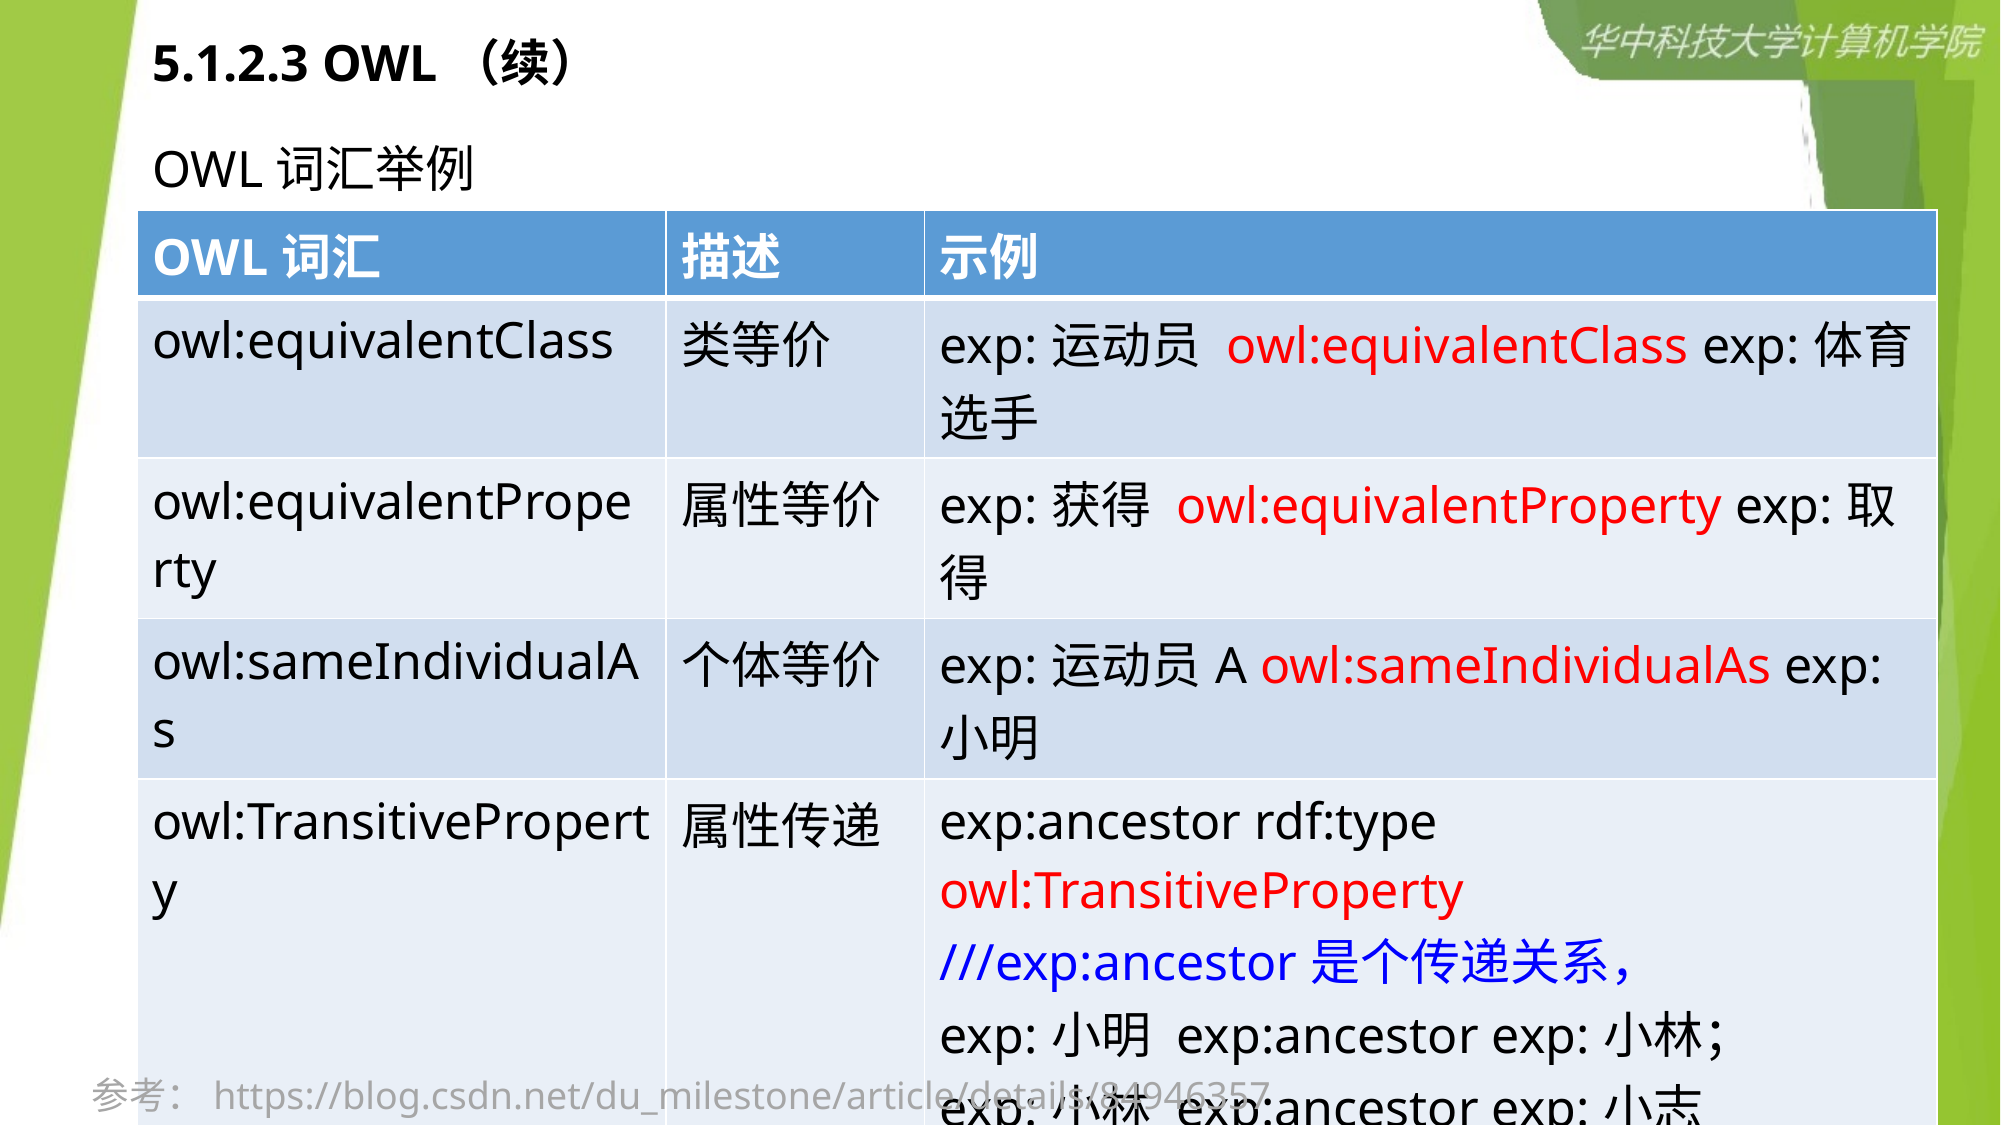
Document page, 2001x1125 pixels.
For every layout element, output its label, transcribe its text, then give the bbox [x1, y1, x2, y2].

table_cell exp:ancestor rdf:type owl:TransitiveProperty ///exp:ancestor是个传递关系， exp:小明 exp:ancestor exp:小林； exp:小林 exp:ancestor exp:小志 根据上述声明，有 exp:小明 exp:ancestor exp:小志 [925, 780, 1936, 1125]
table_cell 个体等价 [667, 619, 924, 778]
table_cell owl:equivalentClass [138, 301, 665, 457]
title 5.1.2.3 OWL（续） [137, 9, 1863, 118]
table_cell 类等价 [667, 301, 924, 457]
list OWL词汇举例 [137, 118, 1863, 209]
table_cell 属性传递 [667, 780, 924, 1064]
table_cell owl:equivalentProperty [138, 459, 665, 618]
table_cell owl:TransitiveProperty [138, 780, 665, 1064]
table_cell exp:获得 owl:equivalentProperty exp:取得 [925, 459, 1936, 618]
table_cell 属性等价 [667, 459, 924, 618]
table_cell owl:sameIndividualAs [138, 619, 665, 778]
text_box 参考：https://blog.csdn.net/du_milestone/article/details/84946357 [77, 1064, 1287, 1125]
table_header 示例 [925, 211, 1936, 295]
table_cell exp:运动员 owl:equivalentClass exp:体育选手 [925, 301, 1936, 457]
table_cell exp:运动员A owl:sameIndividualAs exp:小明 [925, 619, 1936, 778]
table_header 描述 [667, 211, 924, 295]
picture [0, 0, 2001, 1125]
table_header OWL词汇 [138, 211, 665, 295]
